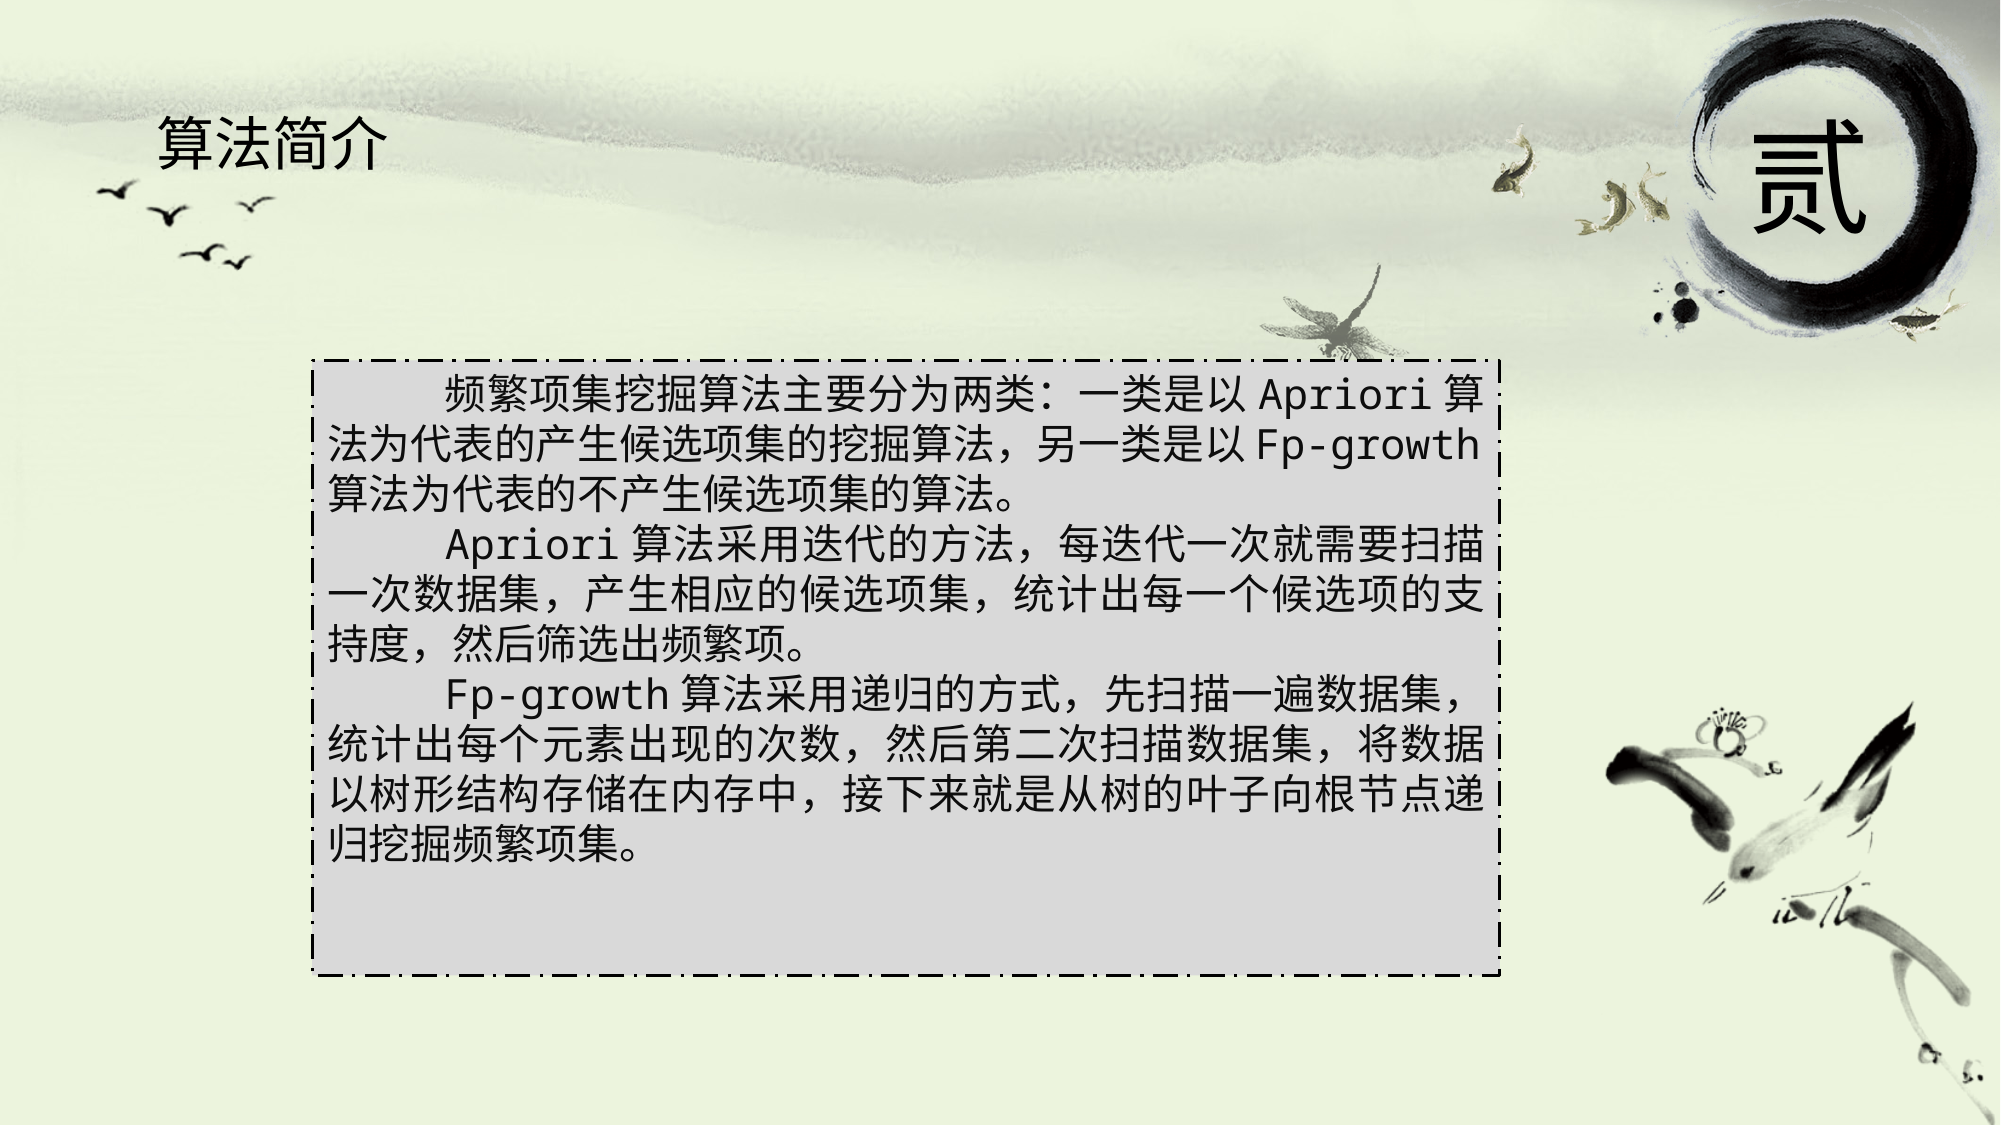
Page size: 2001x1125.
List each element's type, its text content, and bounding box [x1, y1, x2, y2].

picture [0, 0, 2001, 1125]
text_box 频繁项集挖掘算法主要分为两类：一类是以Apriori算法为代表的产生候选项集的挖掘算法，另一类是以Fp-growth算法为代表的不产生候选项集的算法。 Apriori算法采用迭代的方法，每迭代一次就需要扫描一次数据集，产生相应的候选项集，统计出每一个候选项的支持度，然后筛选出频繁项。 Fp-growth算法采用递归的方式，先扫描一遍数据集，统计出每个元素出现的次数，然后第二次扫描数据集，将数据以树形结构存储在内存中，接下来就是从树的叶子向根节点递归挖掘频繁项集。 [312, 360, 1500, 976]
text_box 算法简介 [141, 99, 639, 185]
